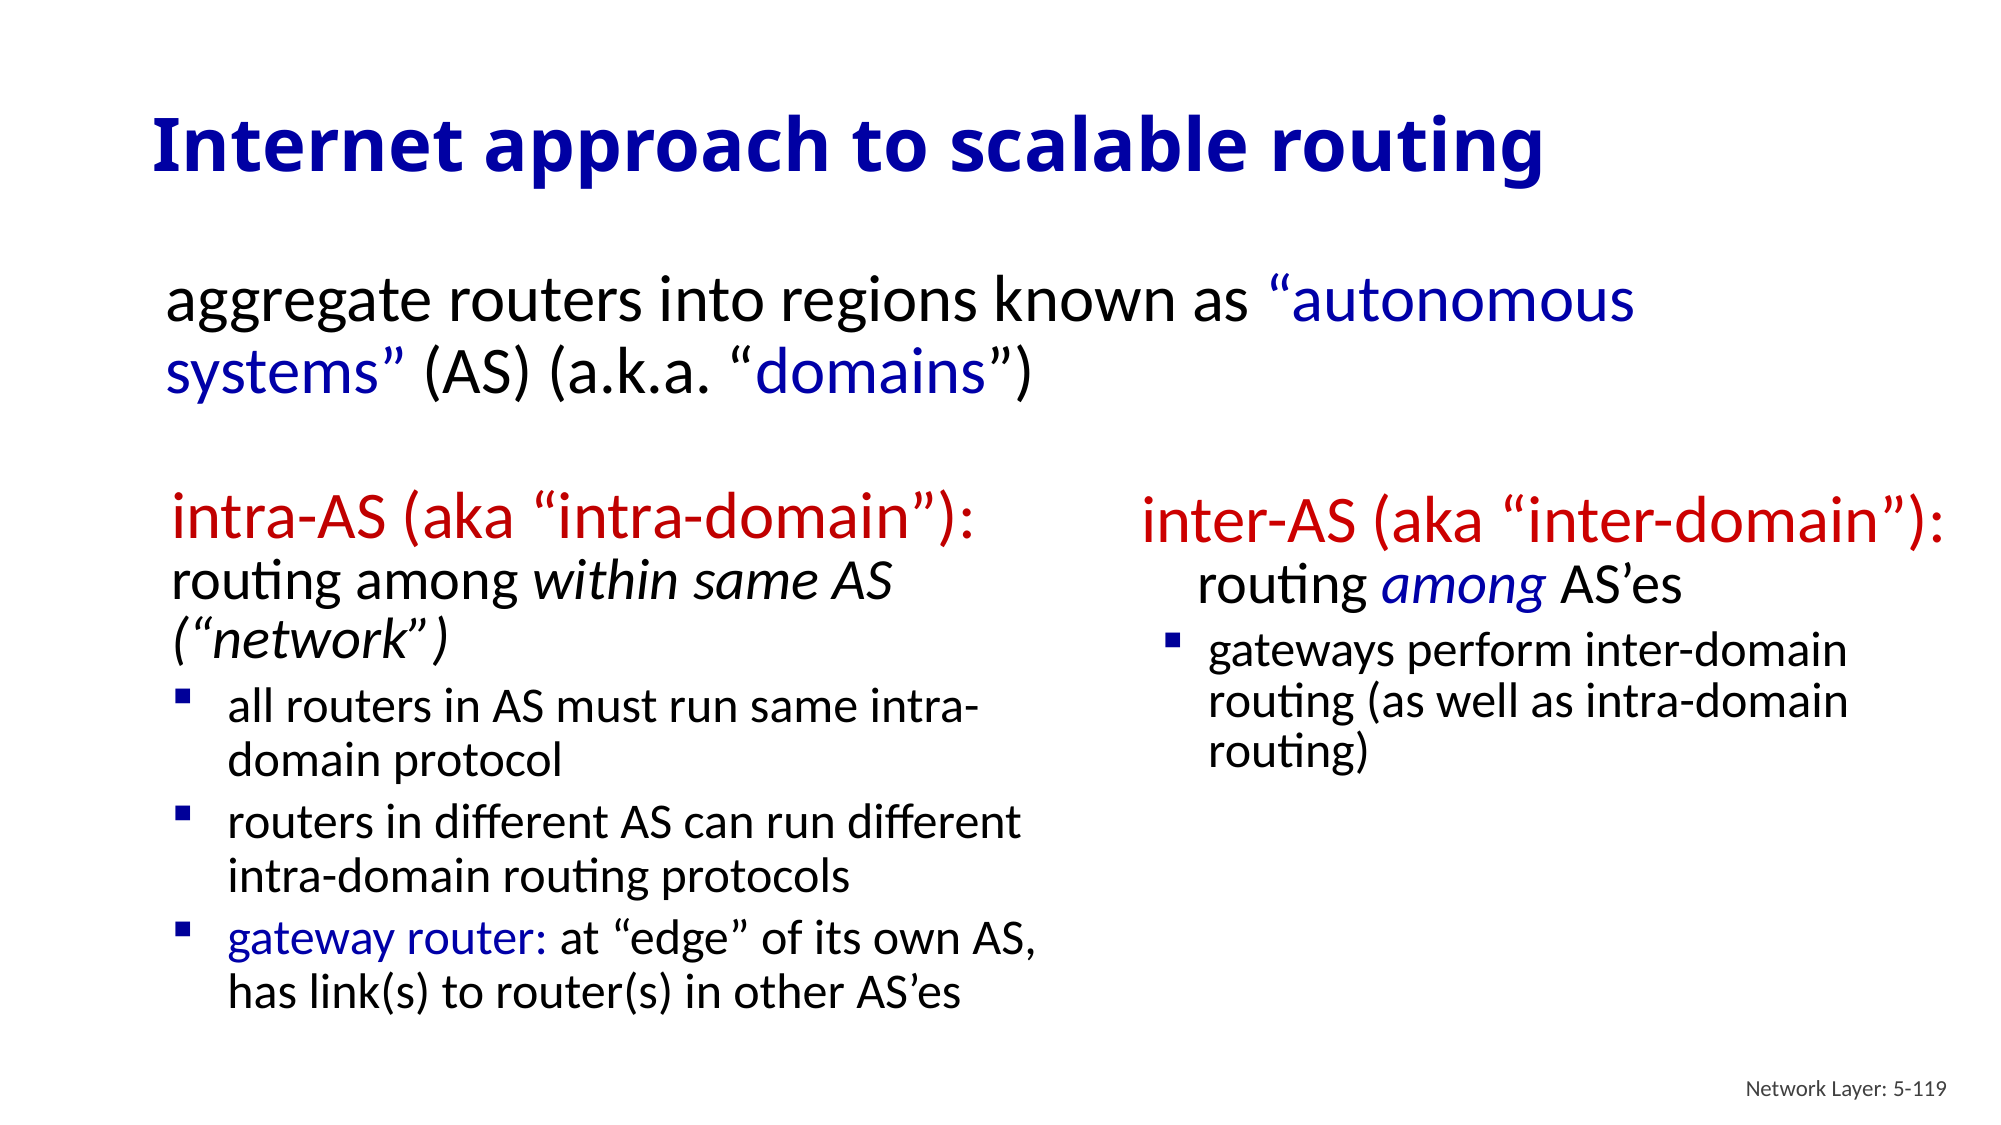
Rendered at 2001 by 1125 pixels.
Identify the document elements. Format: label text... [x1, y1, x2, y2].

text_box intra-AS (aka “intra-domain”): routing among within same AS (“network”) all routers in AS must run same intra-domain protocol routers in different AS can run different intra-domain routing protocols gateway router: at “edge” of its own AS, has link(s) to router(s) in other AS’es [156, 476, 1081, 1077]
slide_number Network Layer: 5-119 [1512, 1056, 1963, 1117]
text_box inter-AS (aka “inter-domain”): routing among AS’es gateways perform inter-domain routing (as well as intra-domain routing) [1125, 480, 1973, 893]
list aggregate routers into regions known as “autonomous systems” (AS) (a.k.a. “domains”) [129, 256, 1855, 970]
title Internet approach to scalable routing [137, 74, 1863, 221]
